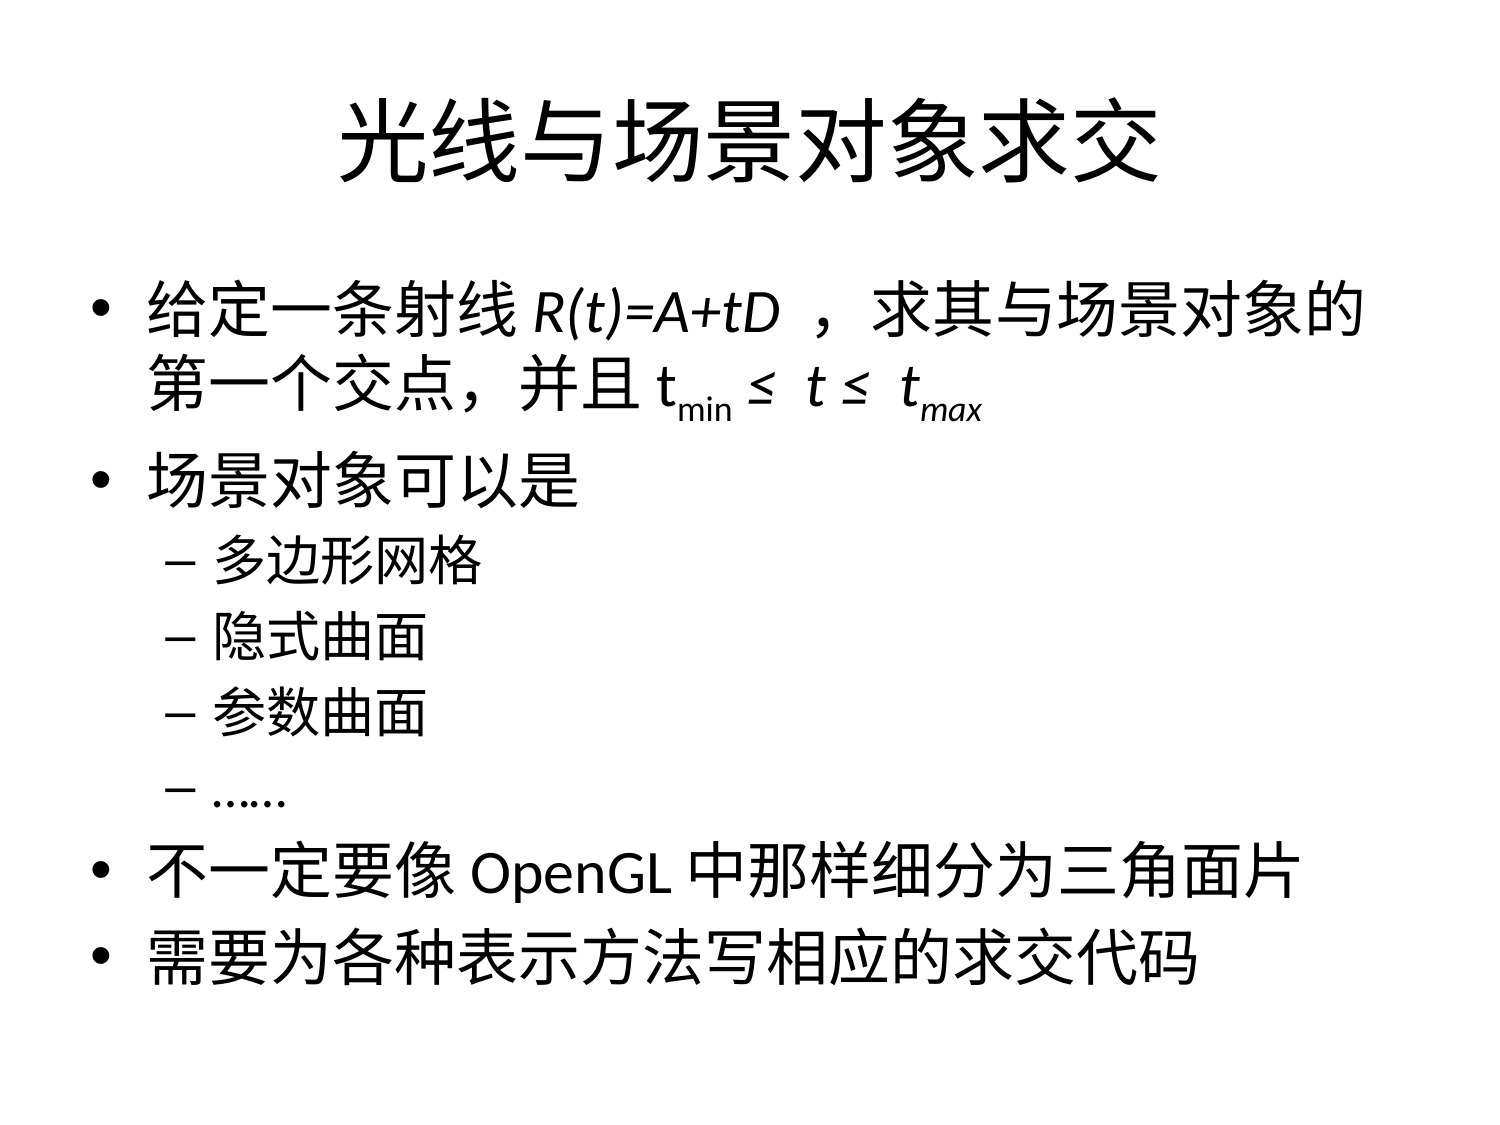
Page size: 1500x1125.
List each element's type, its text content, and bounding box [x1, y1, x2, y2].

title 光线与场景对象求交 [75, 45, 1425, 233]
list 给定一条射线R(t)=A+tD ，求其与场景对象的第一个交点，并且tmin ≤ t ≤ tmax 场景对象可以是 多边形网格 隐式曲面 参数曲面 …… 不一定要像OpenGL中那样细分为三角面片 需要为各种表示方法写相应的求交代码 [75, 262, 1425, 1005]
